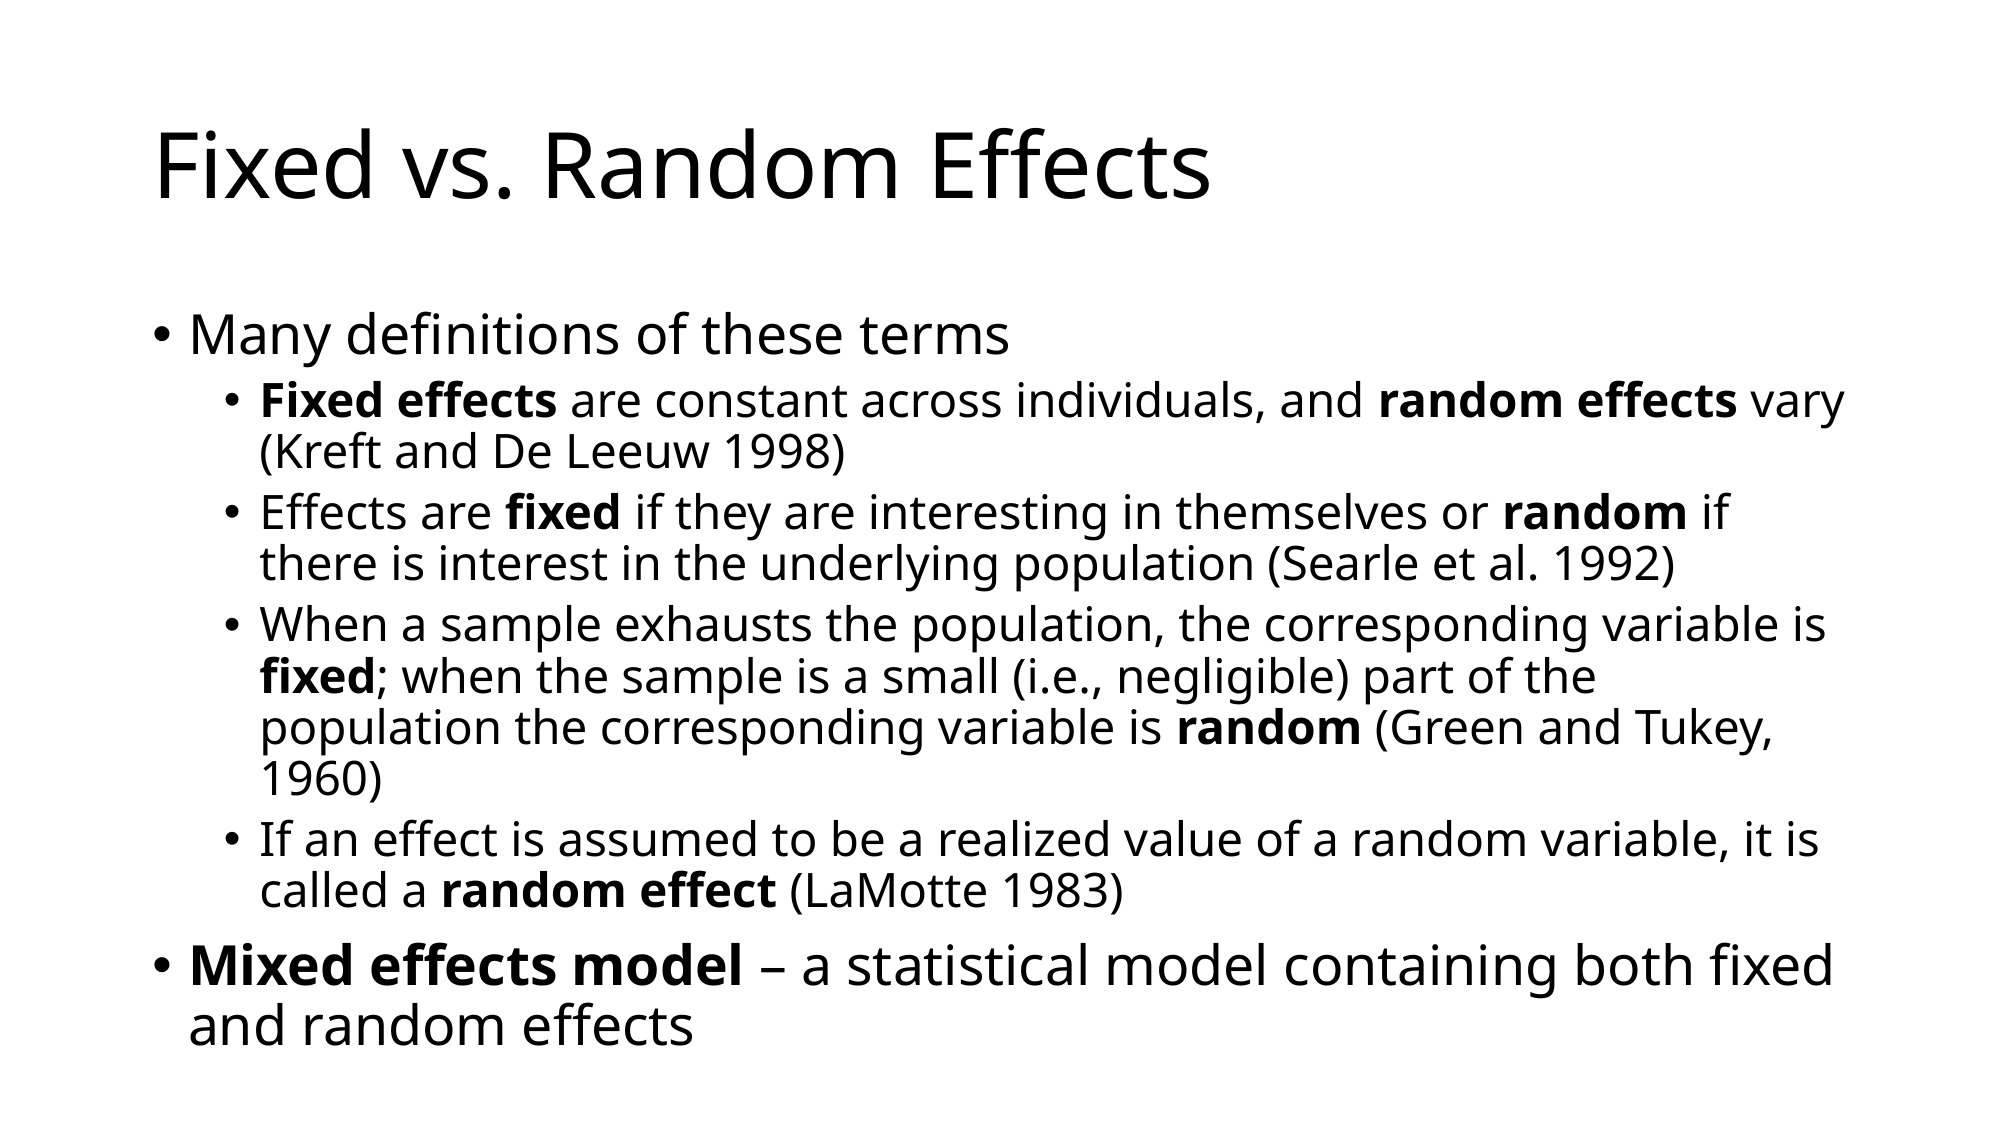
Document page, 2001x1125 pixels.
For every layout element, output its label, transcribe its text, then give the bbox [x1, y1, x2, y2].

title Fixed vs. Random Effects [137, 59, 1863, 278]
list Many definitions of these terms Fixed effects are constant across individuals, and random effects vary (Kreft and De Leeuw 1998) Effects are fixed if they are interesting in themselves or random if there is interest in the underlying population (Searle et al. 1992) When a sample exhausts the population, the corresponding variable is fixed; when the sample is a small (i.e., negligible) part of the population the corresponding variable is random (Green and Tukey, 1960) If an effect is assumed to be a realized value of a random variable, it is called a random effect (LaMotte 1983) Mixed effects model – a statistical model containing both fixed and random effects [137, 299, 1863, 1066]
